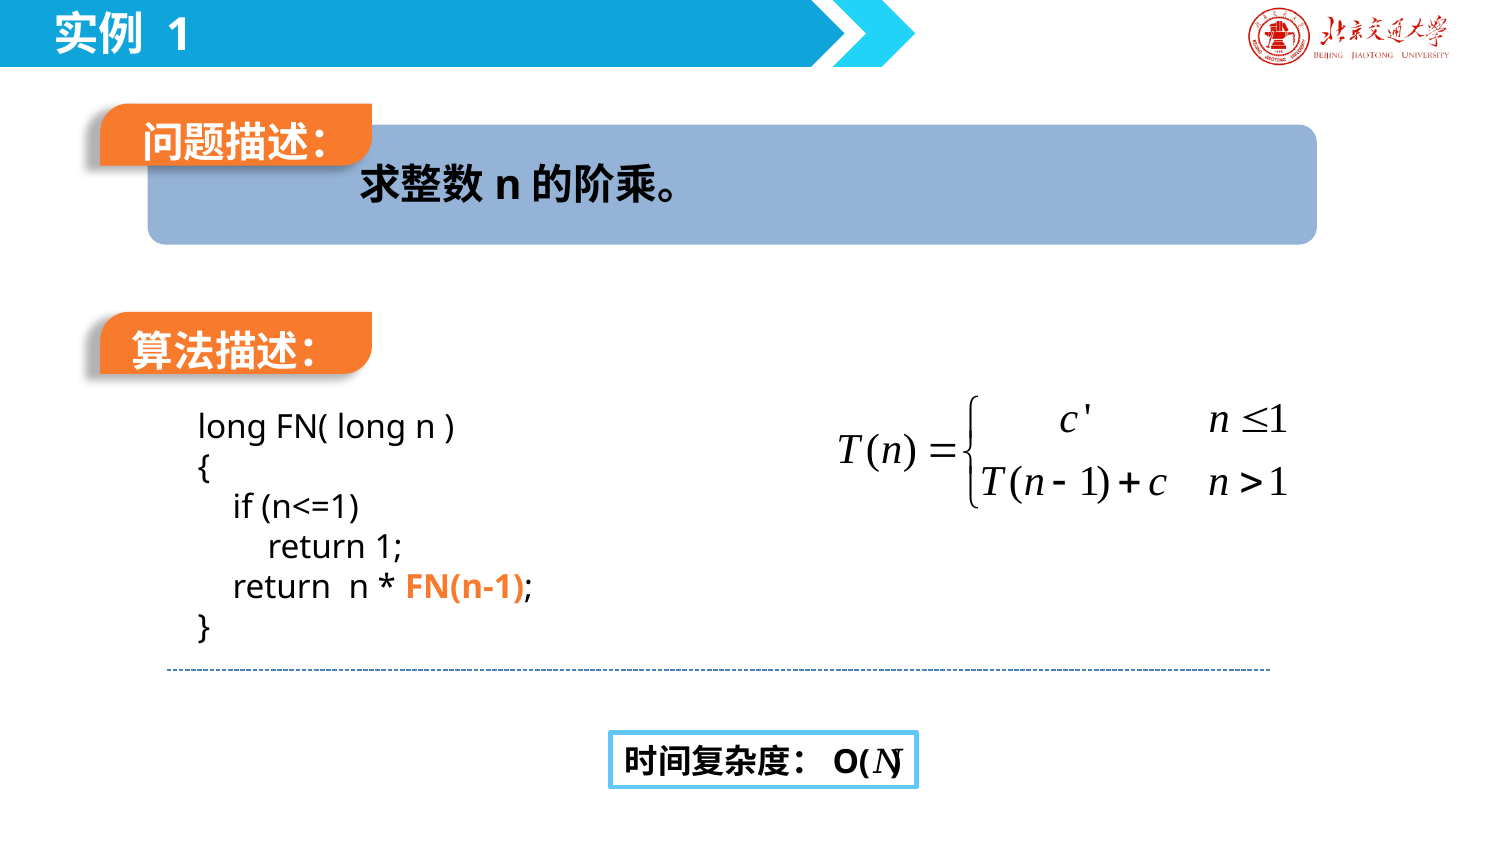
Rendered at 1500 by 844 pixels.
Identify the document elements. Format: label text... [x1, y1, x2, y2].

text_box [147, 124, 1318, 245]
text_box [166, 398, 1270, 671]
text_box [99, 291, 373, 375]
text_box 时间复杂度：O(𝑁) [610, 732, 917, 788]
text_box 实例 1 [38, 8, 208, 68]
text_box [832, 388, 1294, 517]
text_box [99, 83, 373, 166]
picture [1246, 5, 1454, 66]
